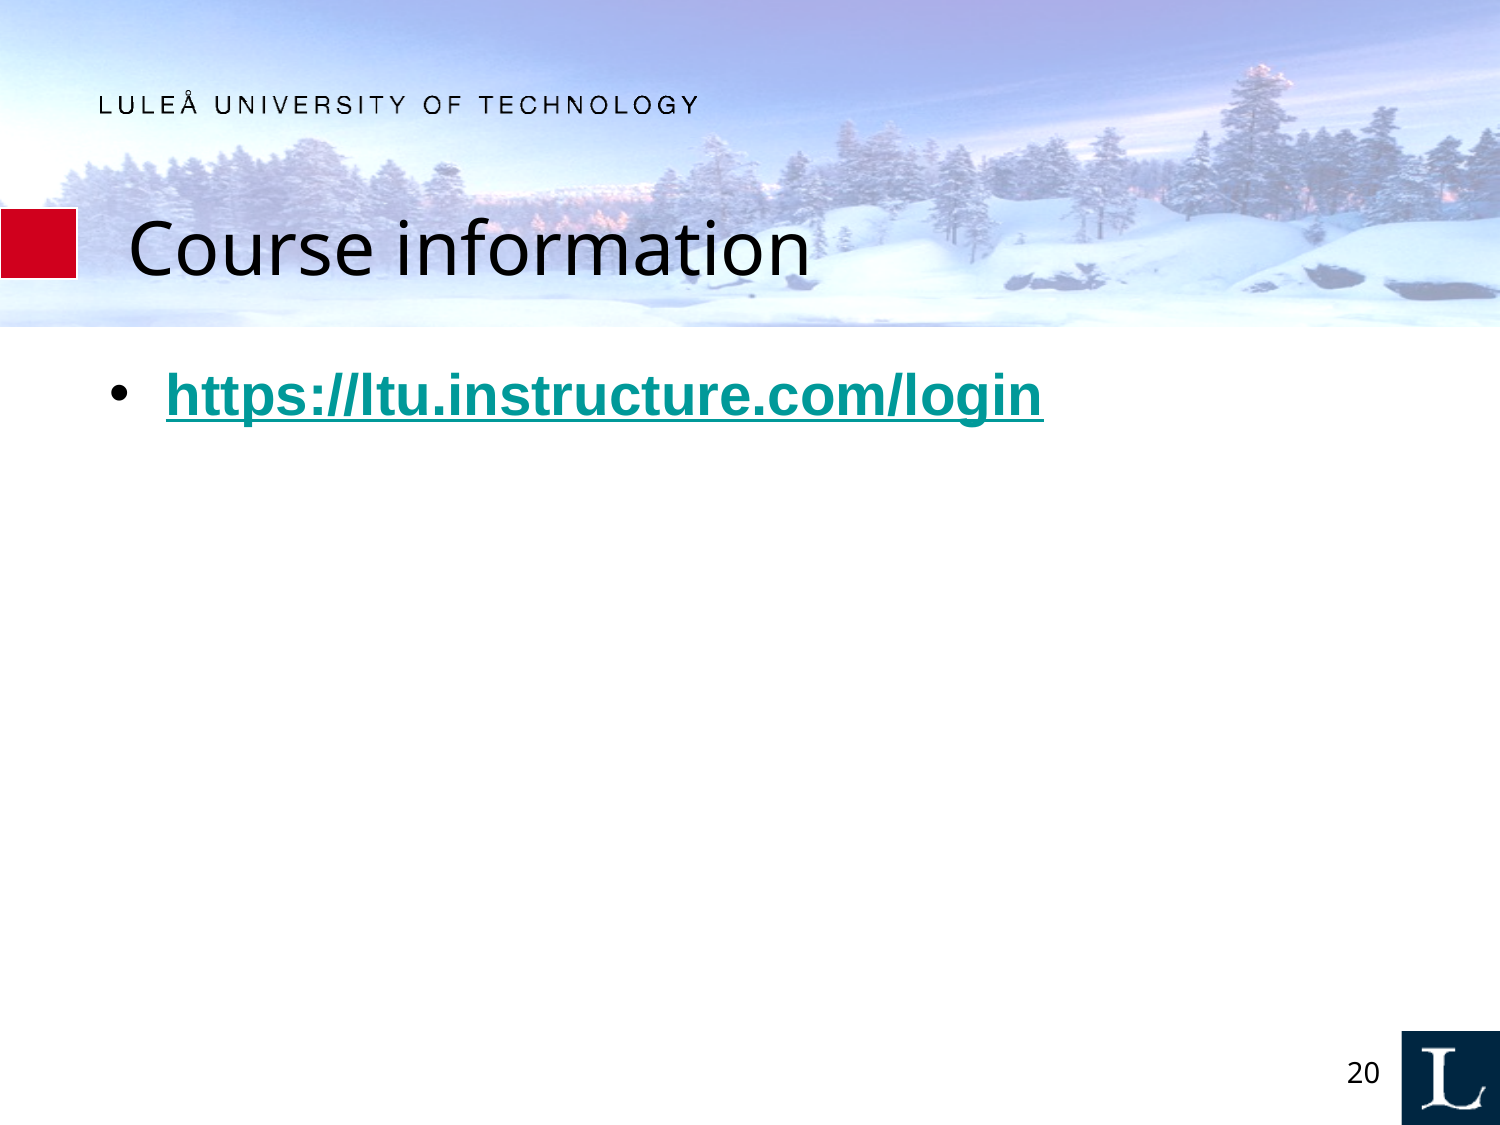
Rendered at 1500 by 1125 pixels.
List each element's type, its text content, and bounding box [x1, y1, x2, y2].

list https://ltu.instructure.com/login [94, 350, 1412, 975]
slide_number 20 [1045, 1046, 1396, 1125]
picture [1399, 1031, 1500, 1125]
title Course information [111, 160, 1412, 330]
picture [100, 90, 697, 114]
